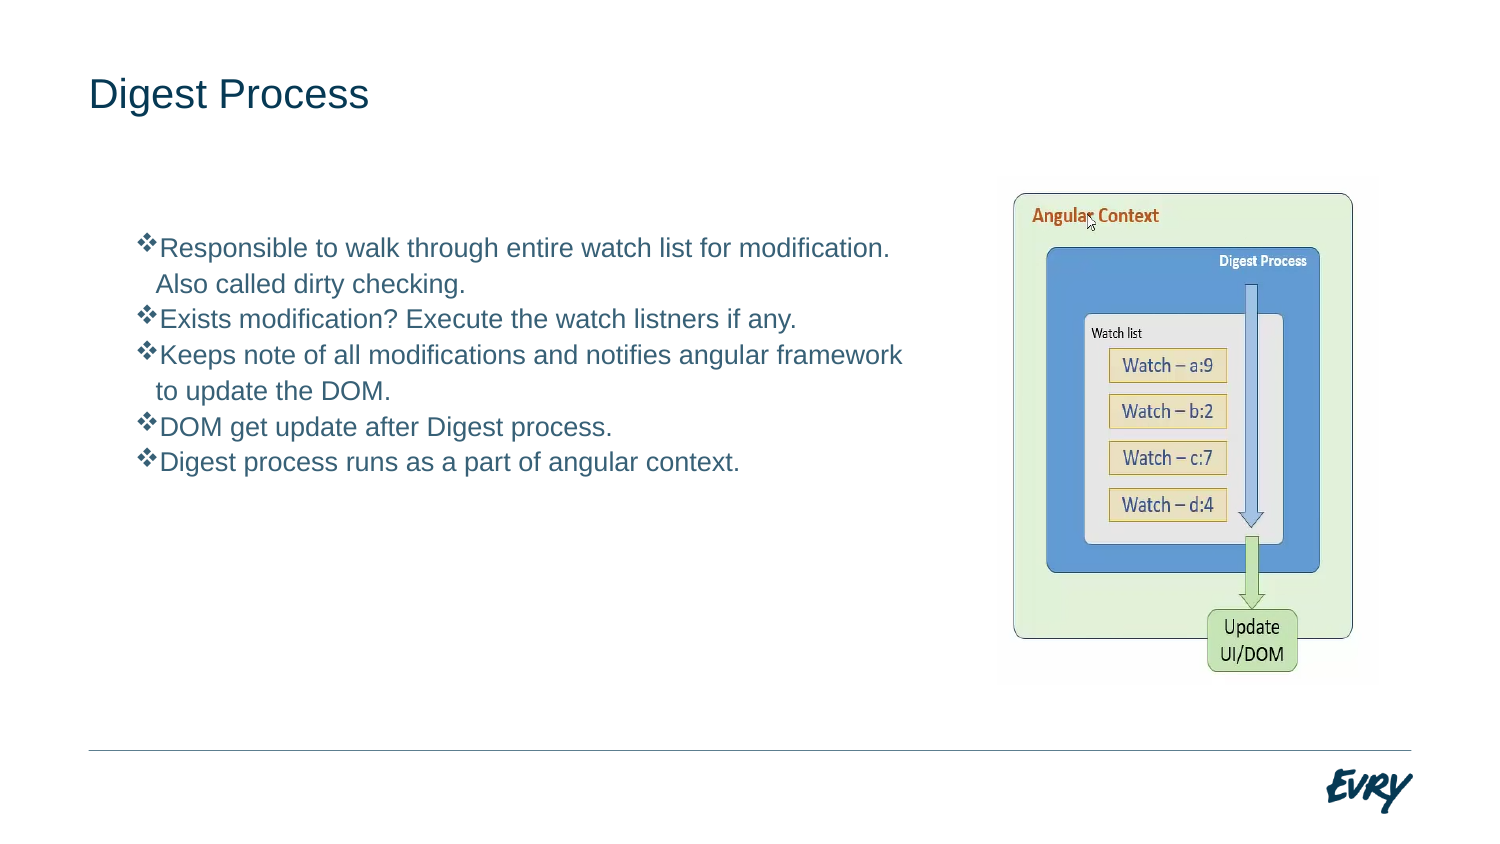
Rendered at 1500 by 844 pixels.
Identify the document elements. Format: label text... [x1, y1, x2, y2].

title Digest Process [88, 62, 556, 227]
list Responsible to walk through entire watch list for modification. Also called dirty checking. Exists modification? Execute the watch listners if any. Keeps note of all modifications and notifies angular framework to update the DOM. DOM get update after Digest process. Digest process runs as a part of angular context. [134, 227, 922, 723]
picture [1388, 779, 1413, 814]
picture [996, 176, 1379, 685]
picture [1376, 779, 1383, 785]
picture [1326, 768, 1413, 814]
